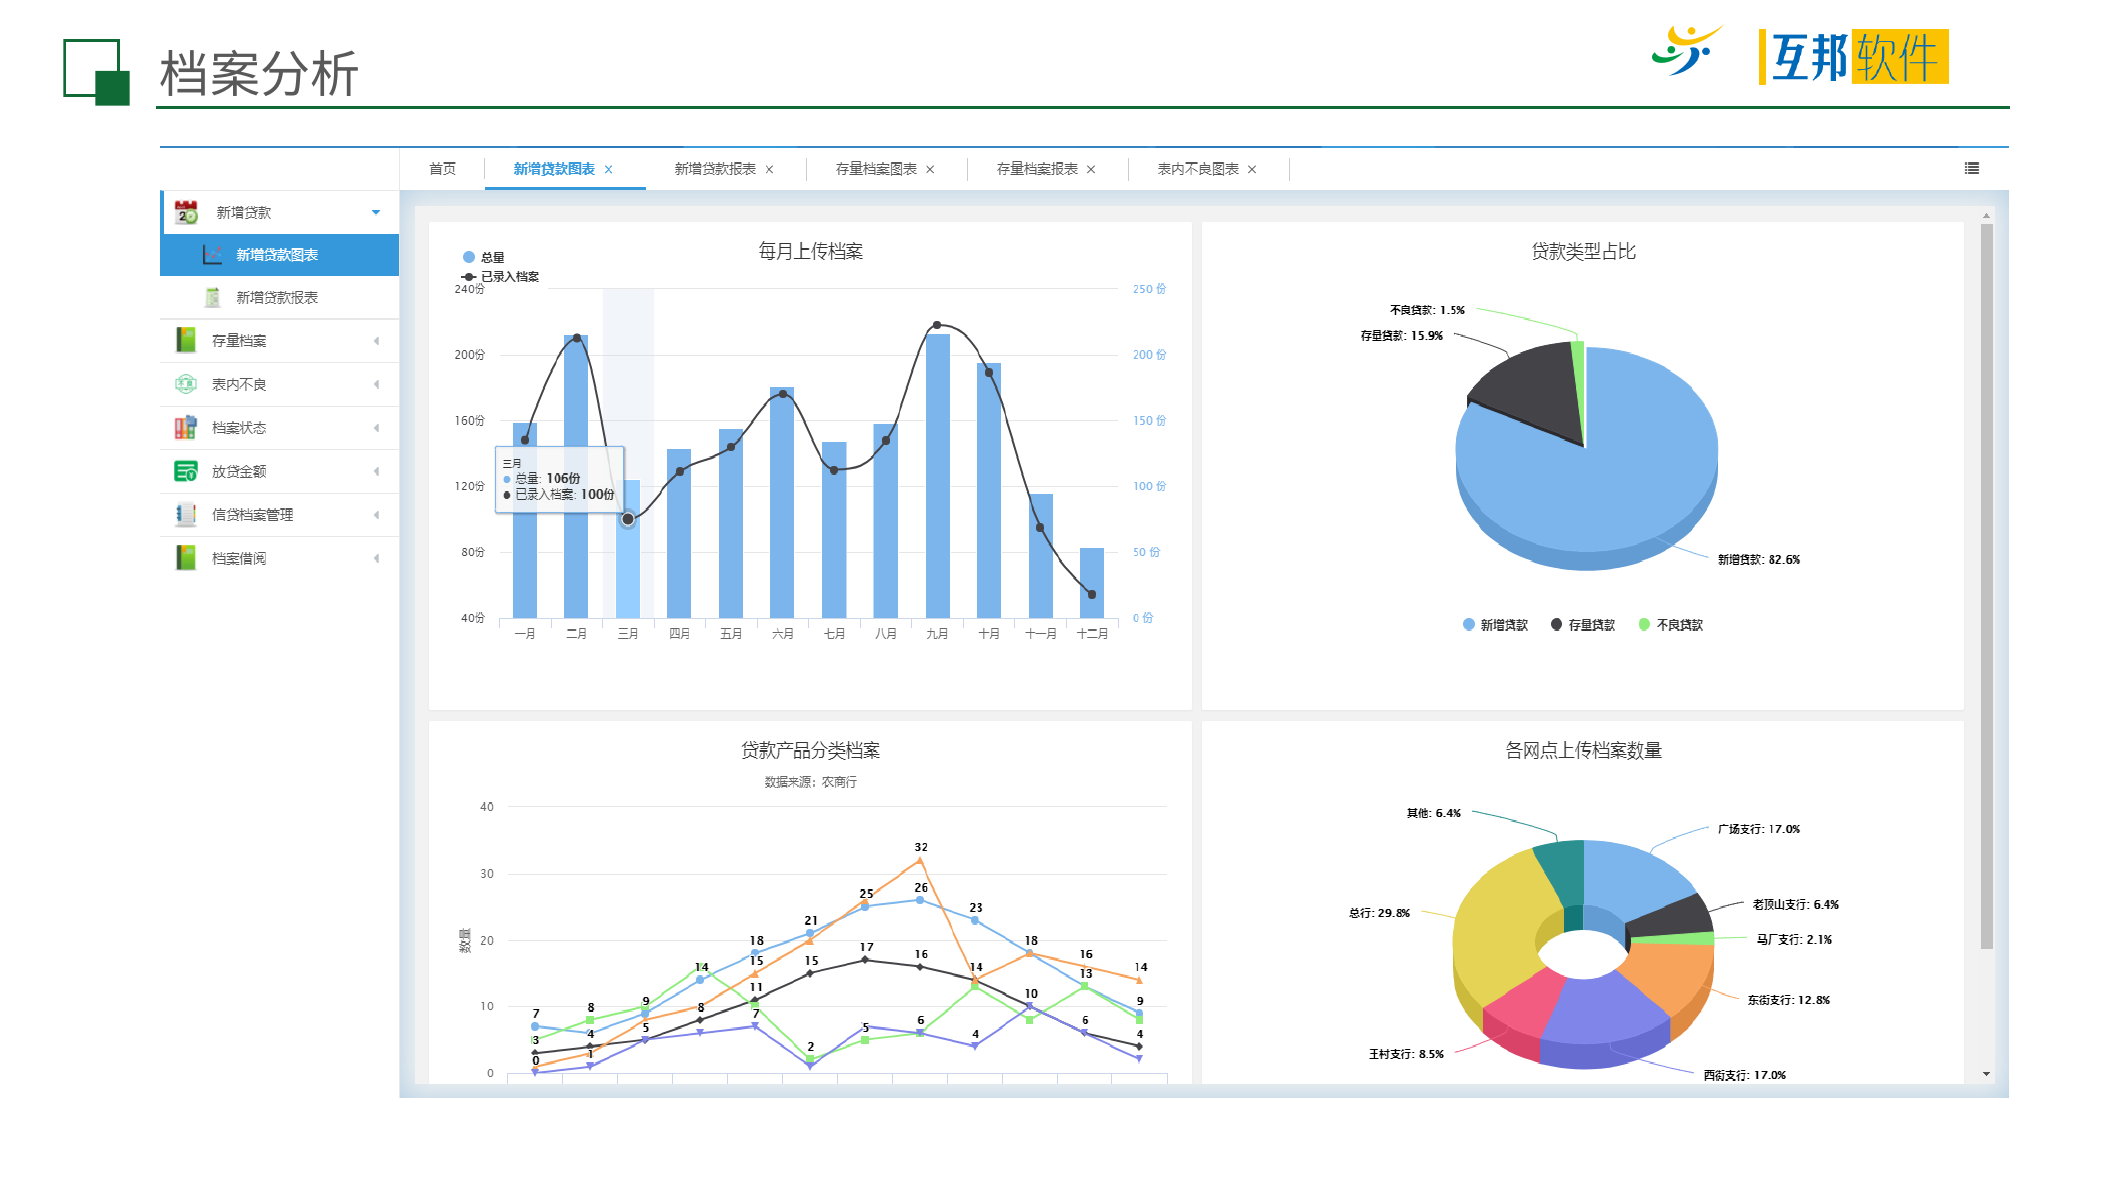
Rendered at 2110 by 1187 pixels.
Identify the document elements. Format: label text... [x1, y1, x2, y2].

picture [160, 146, 2009, 1098]
text_box 档案分析 [148, 43, 1023, 109]
picture [1633, 0, 2000, 105]
